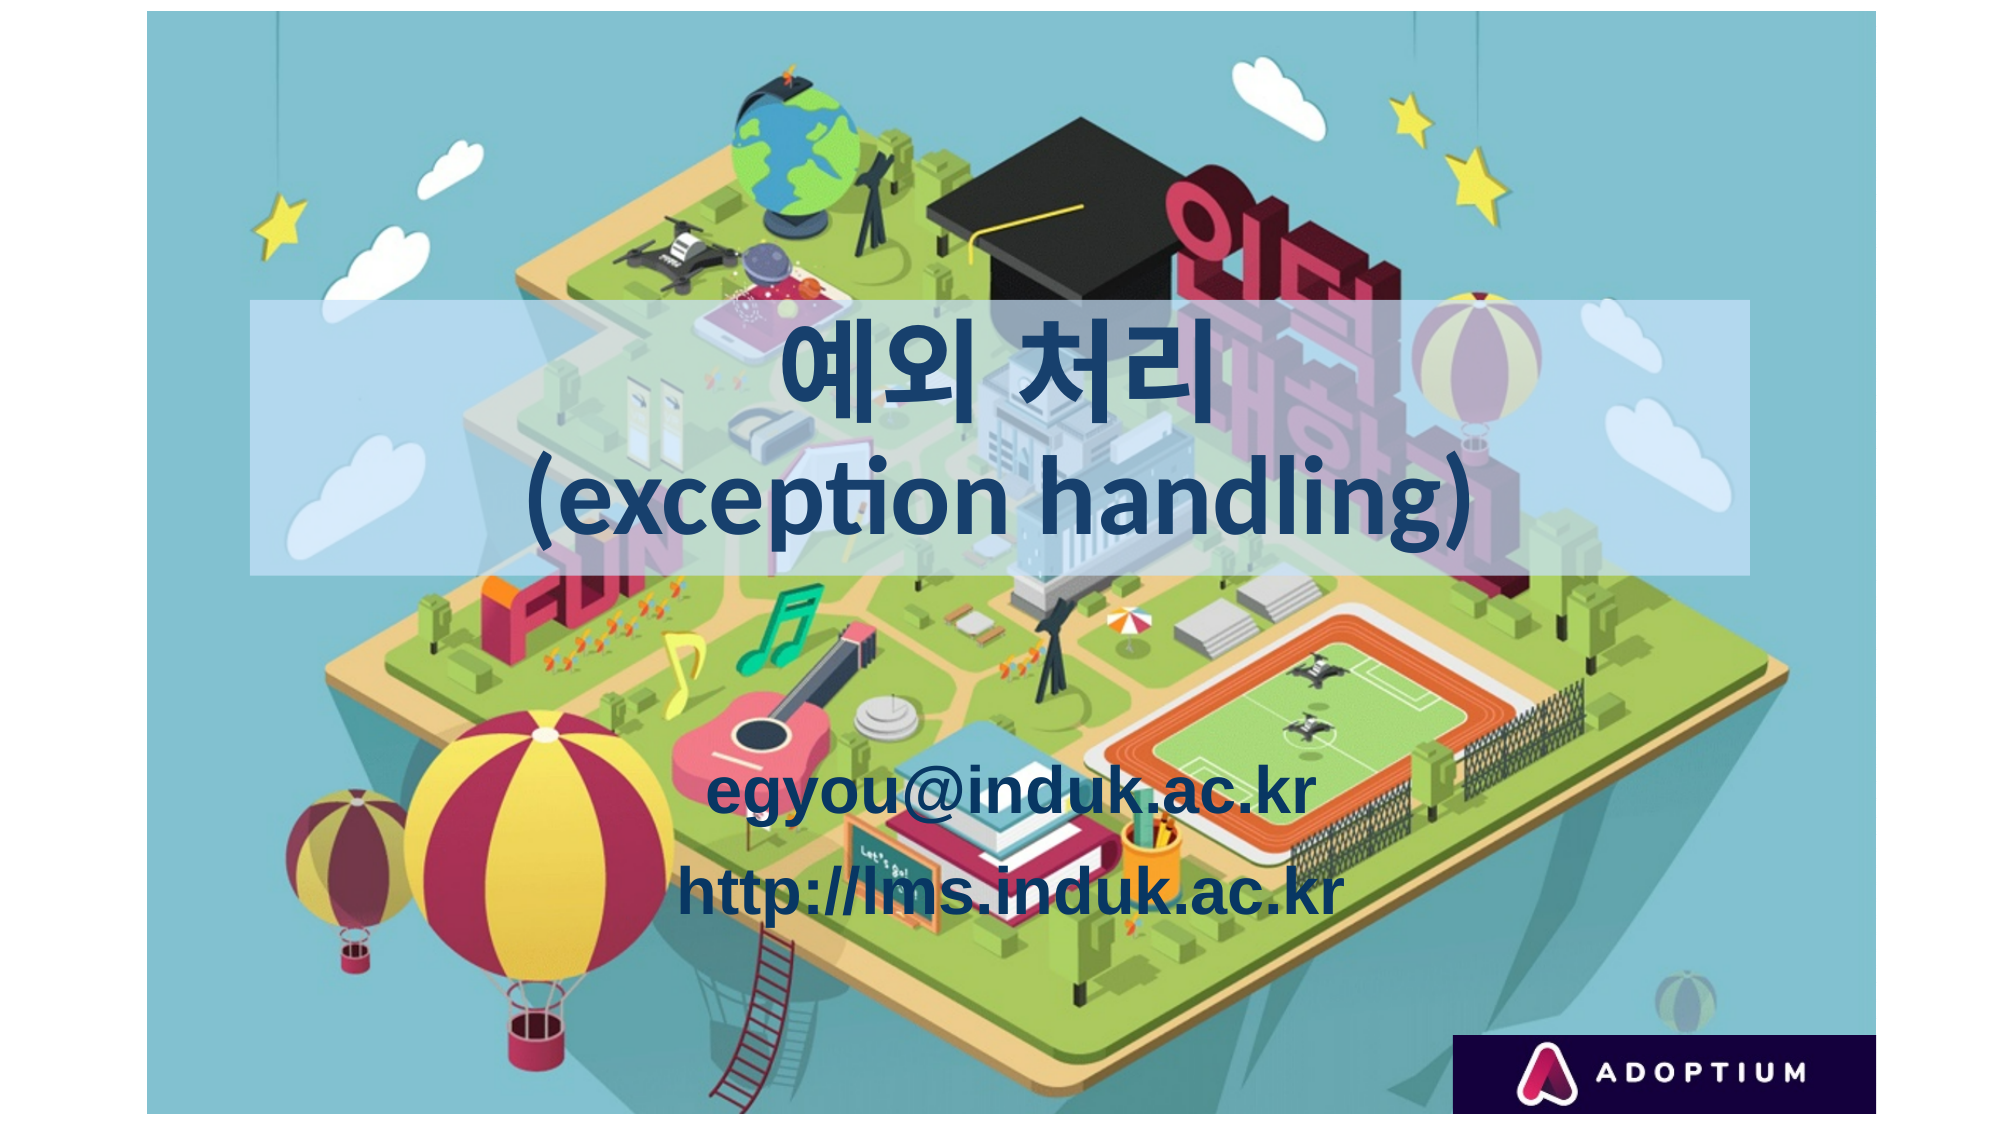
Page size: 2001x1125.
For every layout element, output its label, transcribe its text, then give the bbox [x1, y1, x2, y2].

subtitle egyou@induk.ac.kr http://lms.induk.ac.kr [587, 730, 1436, 944]
picture [147, 11, 1877, 1114]
title 예외 처리 (exception handling) [249, 299, 1750, 576]
